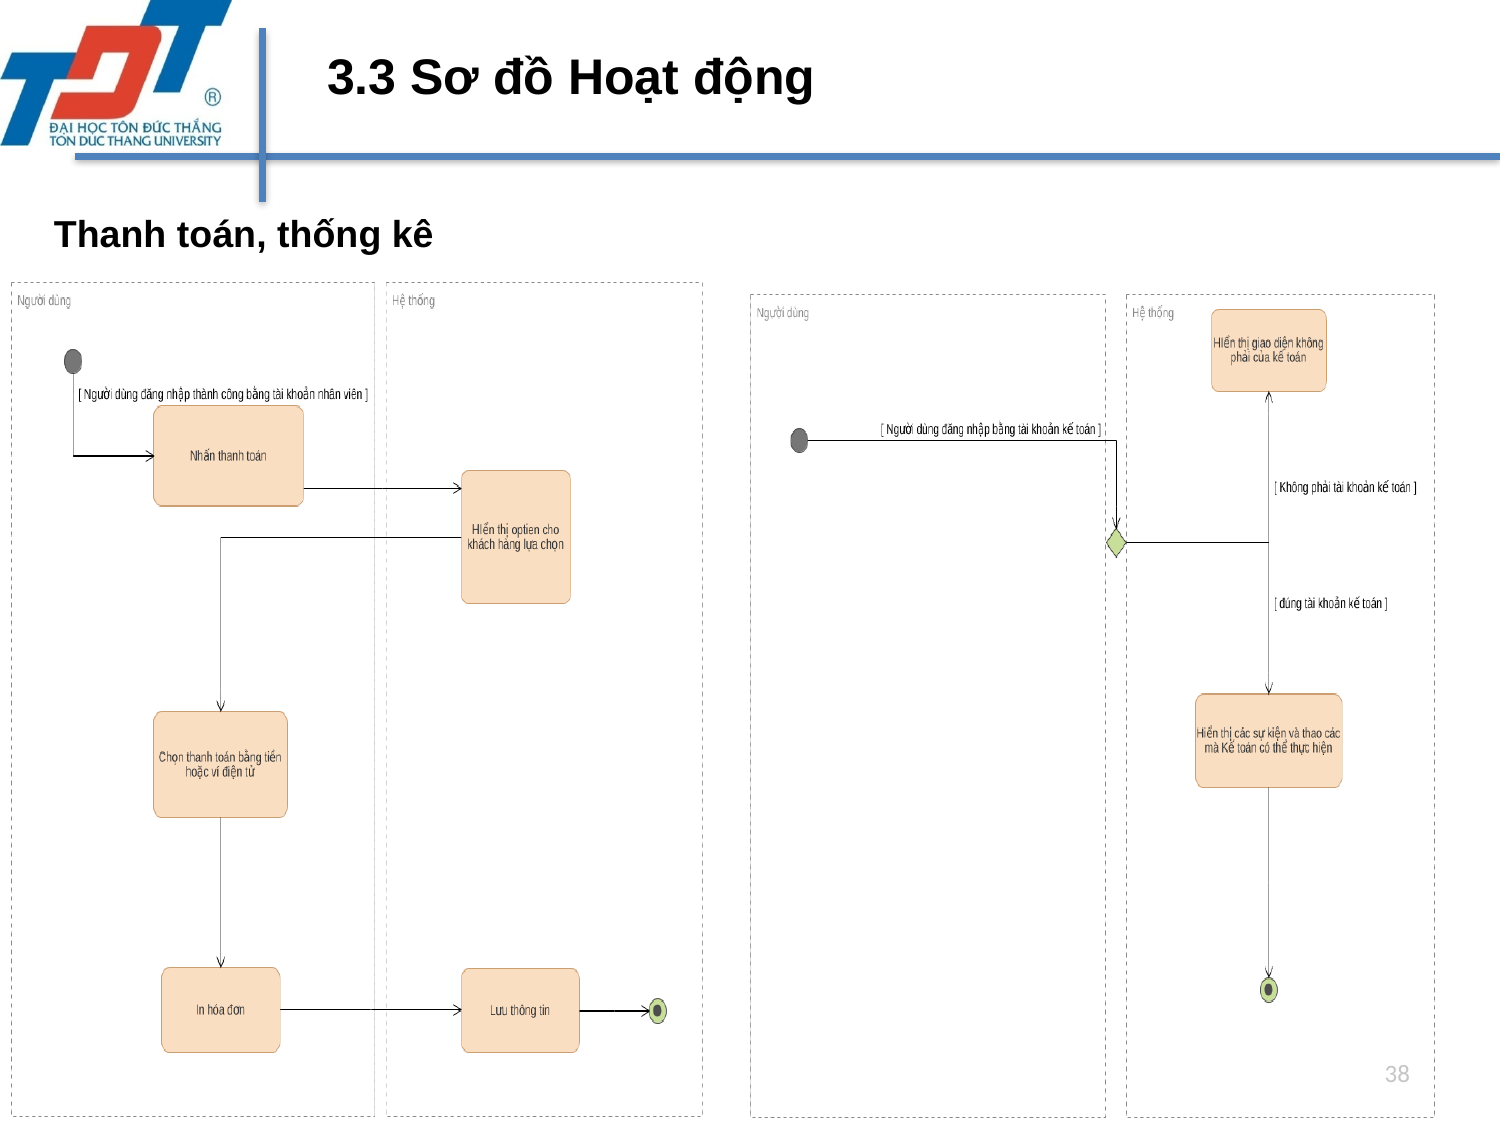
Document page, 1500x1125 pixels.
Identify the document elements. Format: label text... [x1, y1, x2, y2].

text_box 3.3 Sơ đồ Hoạt động [312, 37, 1425, 113]
picture [0, 249, 1457, 1125]
picture [0, 0, 232, 146]
text_box Thanh toán, thống kê [39, 202, 449, 248]
